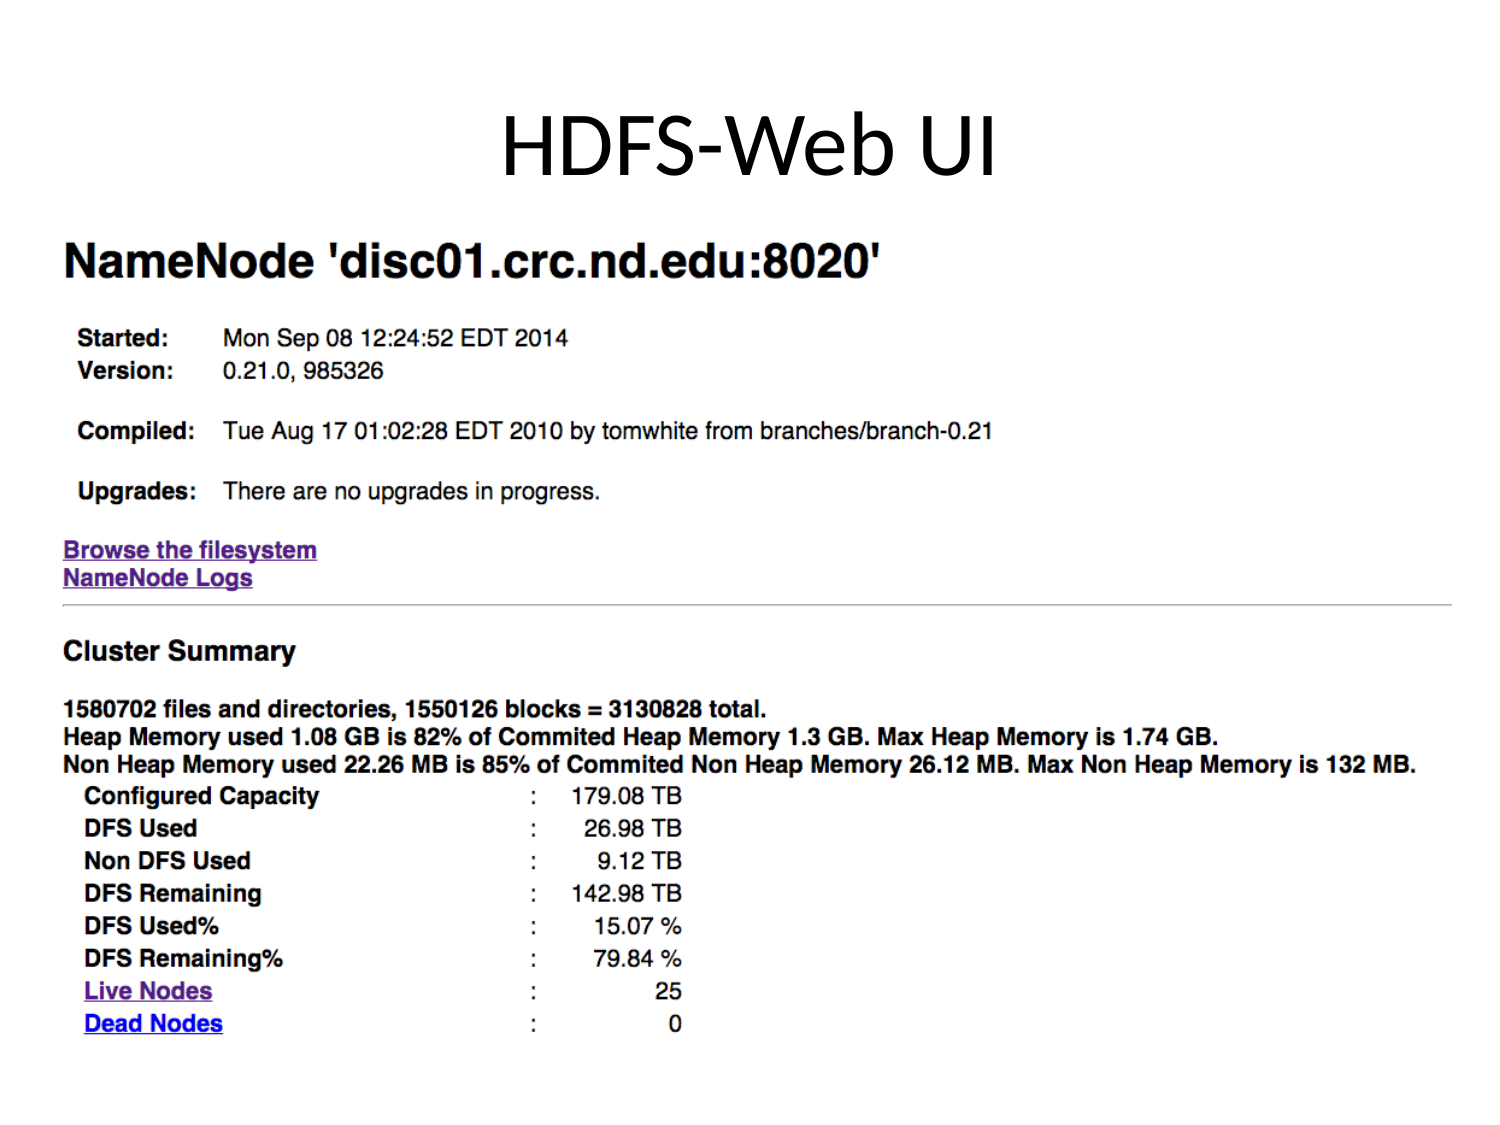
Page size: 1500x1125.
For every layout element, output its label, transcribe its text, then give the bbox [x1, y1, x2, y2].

title HDFS-Web UI [75, 45, 1425, 230]
picture [58, 232, 1452, 1045]
